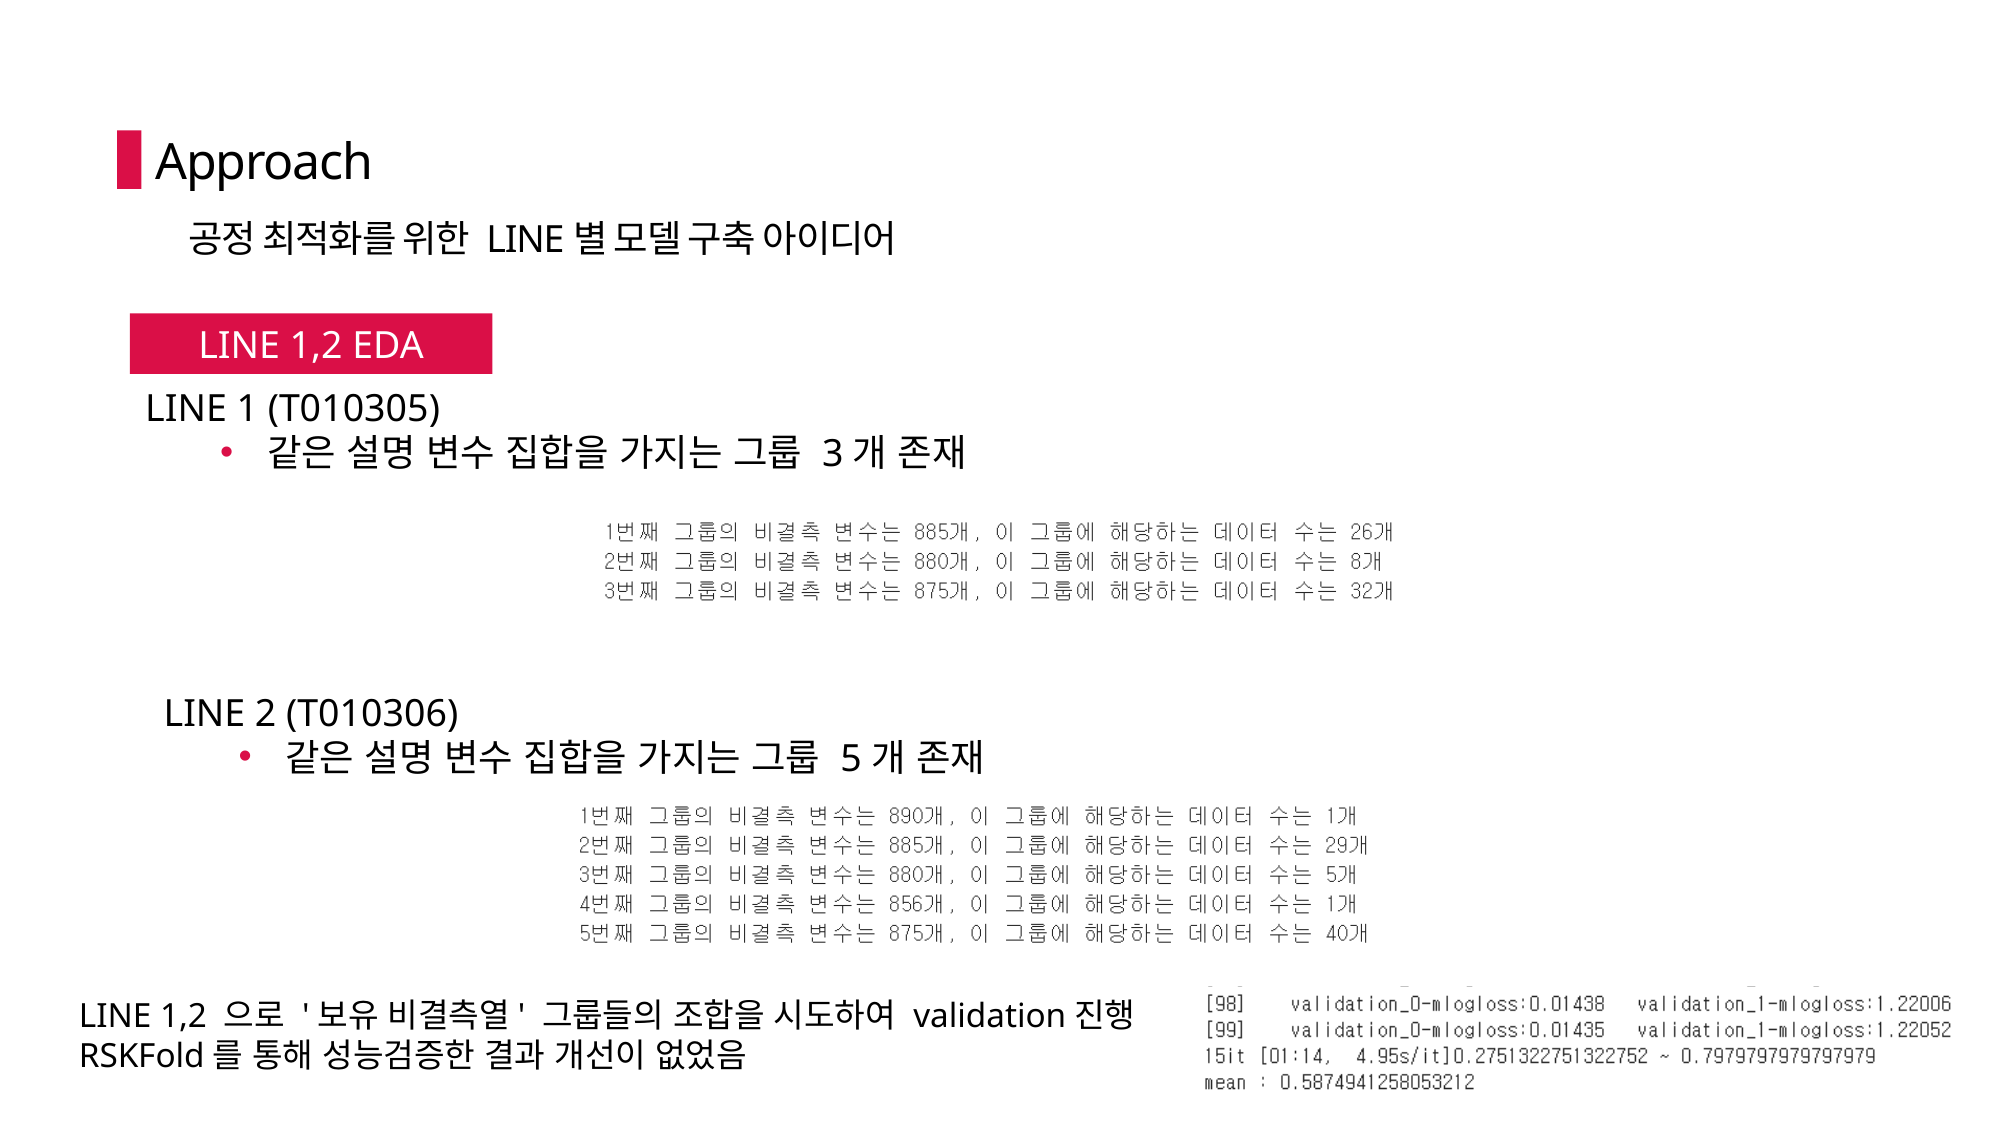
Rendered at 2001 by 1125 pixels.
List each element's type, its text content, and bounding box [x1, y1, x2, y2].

text_box LINE 1,2 EDA [129, 312, 493, 375]
text_box 공정 최적화를 위한 LINE별 모델 구축 아이디어 [173, 207, 913, 268]
text_box [116, 129, 142, 190]
picture [593, 514, 1407, 611]
text_box LINE 1,2 으로 '보유 비결측열' 그룹들의 조합을 시도하여 validation진행 RSKFold를 통해 성능검증한 결과 개선이 없었음 [63, 986, 1165, 1082]
picture [1165, 986, 1969, 1110]
text_box LINE 2 (T010306) 같은 설명 변수 집합을 가지는 그룹 5개 존재 [148, 586, 1334, 786]
text_box Approach [140, 121, 389, 197]
text_box LINE 1 (T010305) 같은 설명 변수 집합을 가지는 그룹 3개 존재 [130, 331, 1315, 482]
picture [576, 796, 1386, 948]
